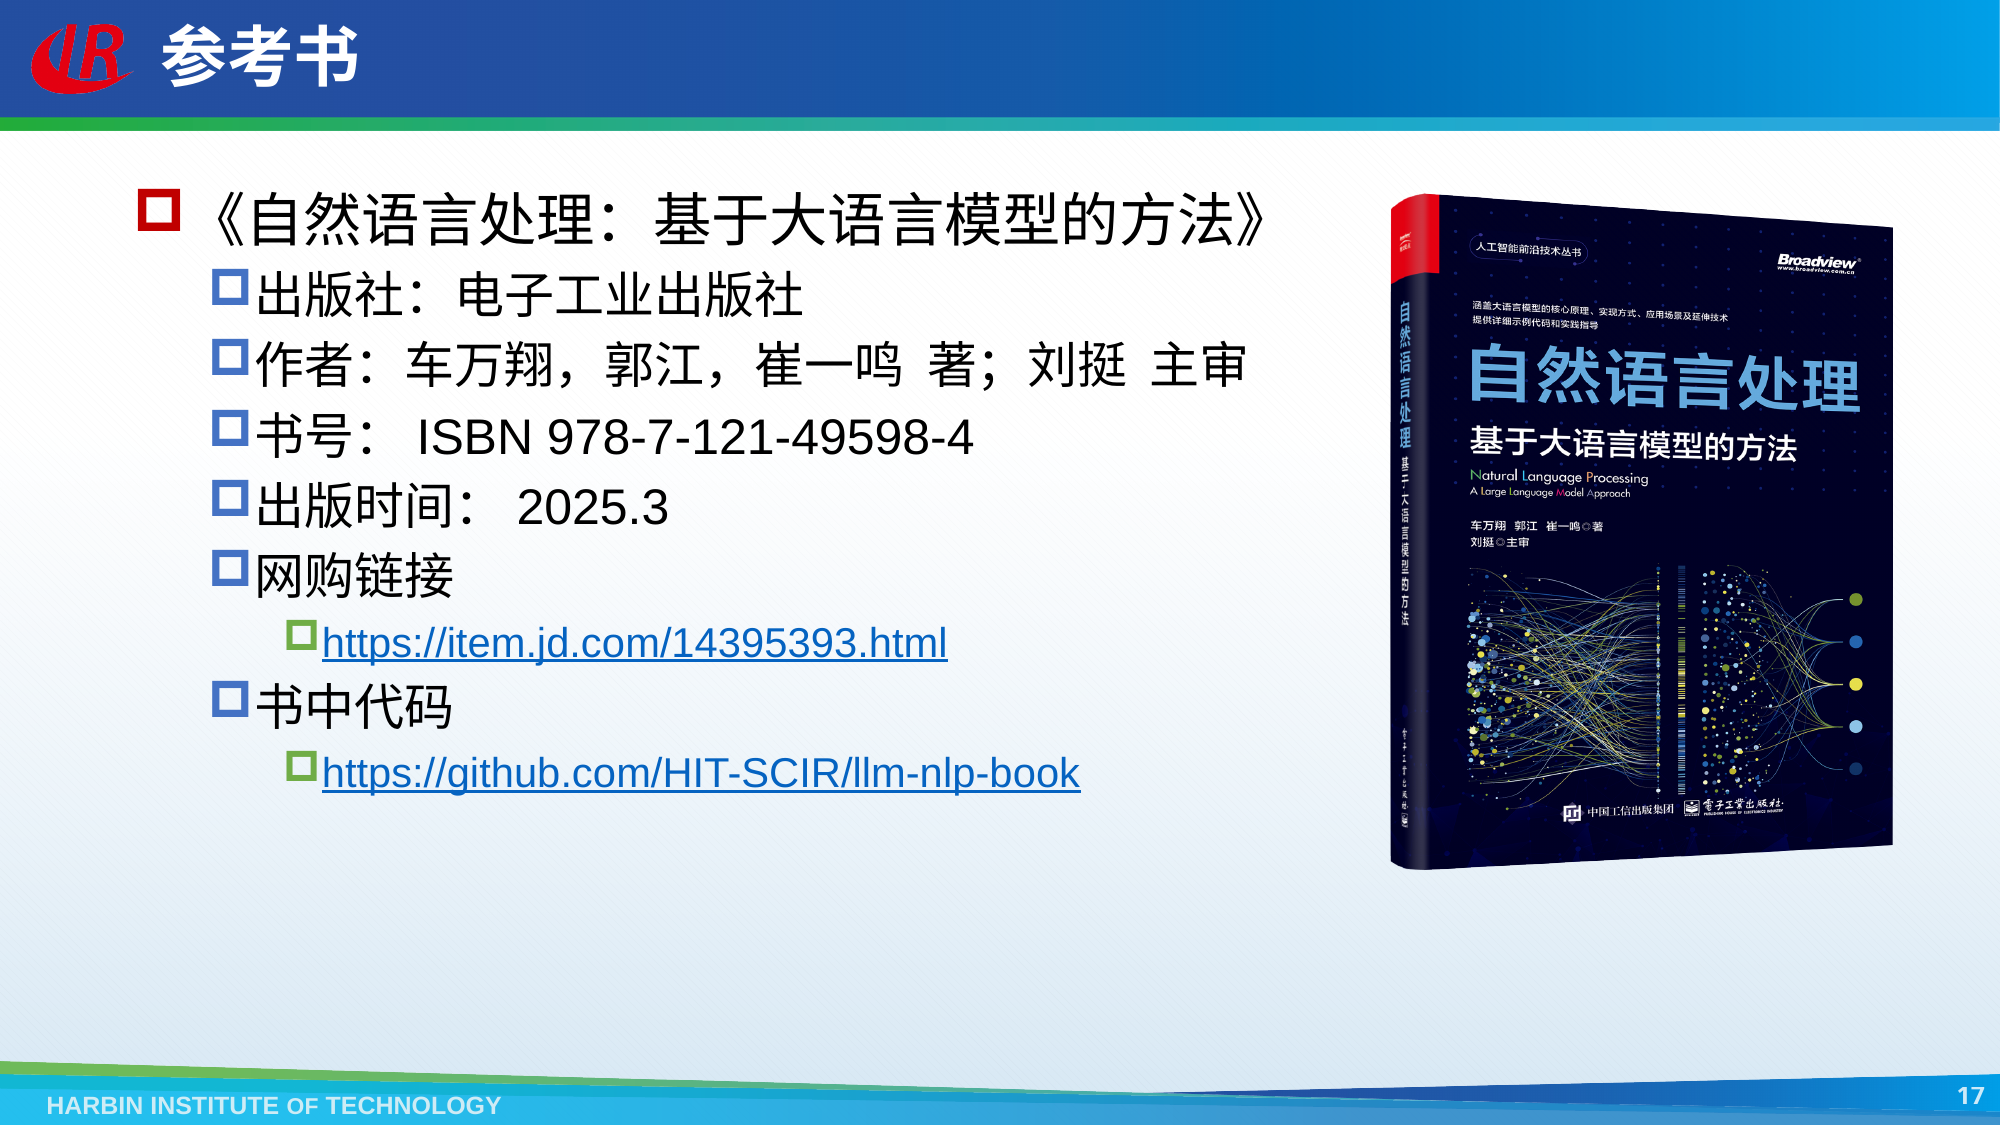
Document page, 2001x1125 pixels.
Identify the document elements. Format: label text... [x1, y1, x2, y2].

picture [0, 0, 2000, 131]
footer HARBIN INSTITUTE OF TECHNOLOGY [31, 1081, 843, 1125]
title 参考书 [145, 16, 1035, 96]
picture [1256, 175, 1991, 886]
picture [0, 1061, 2000, 1125]
slide_number 17 [1623, 1072, 2000, 1110]
list 《自然语言处理：基于大语言模型的方法》 出版社：电子工业出版社 作者：车万翔，郭江，崔一鸣 著；刘挺 主审 书号：ISBN 978-7-121-49598-4 出版时间：2025.3 网购链接 https://item.jd.com/14395393.html 书中代码 https://github.com/HIT-SCIR/llm-nlp-book [118, 175, 1890, 1047]
